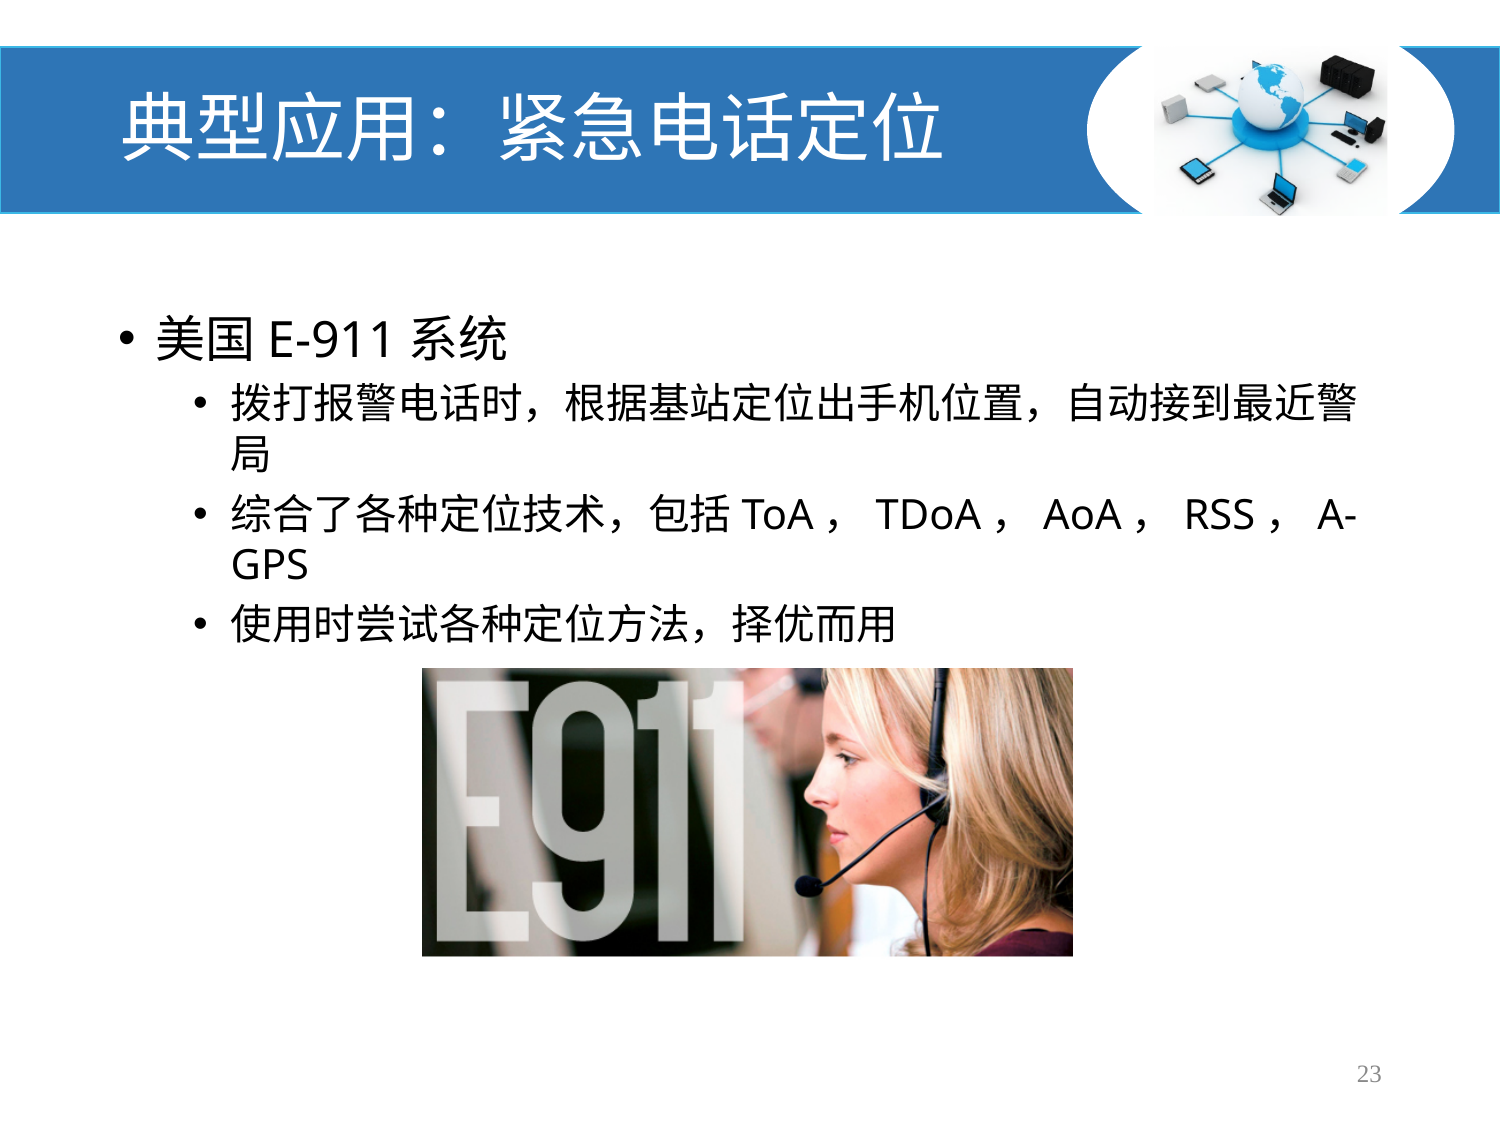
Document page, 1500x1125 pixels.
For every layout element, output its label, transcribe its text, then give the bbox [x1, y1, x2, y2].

picture [1154, 46, 1388, 216]
slide_number 23 [1059, 1042, 1397, 1103]
list 美国E-911系统 拨打报警电话时，根据基站定位出手机位置，自动接到最近警局 综合了各种定位技术，包括ToA，TDoA，AoA，RSS，A-GPS 使用时尝试各种定位方法，择优而用 [103, 299, 1397, 1014]
title 典型应用：紧急电话定位 [105, 50, 1060, 214]
picture [422, 668, 1073, 960]
